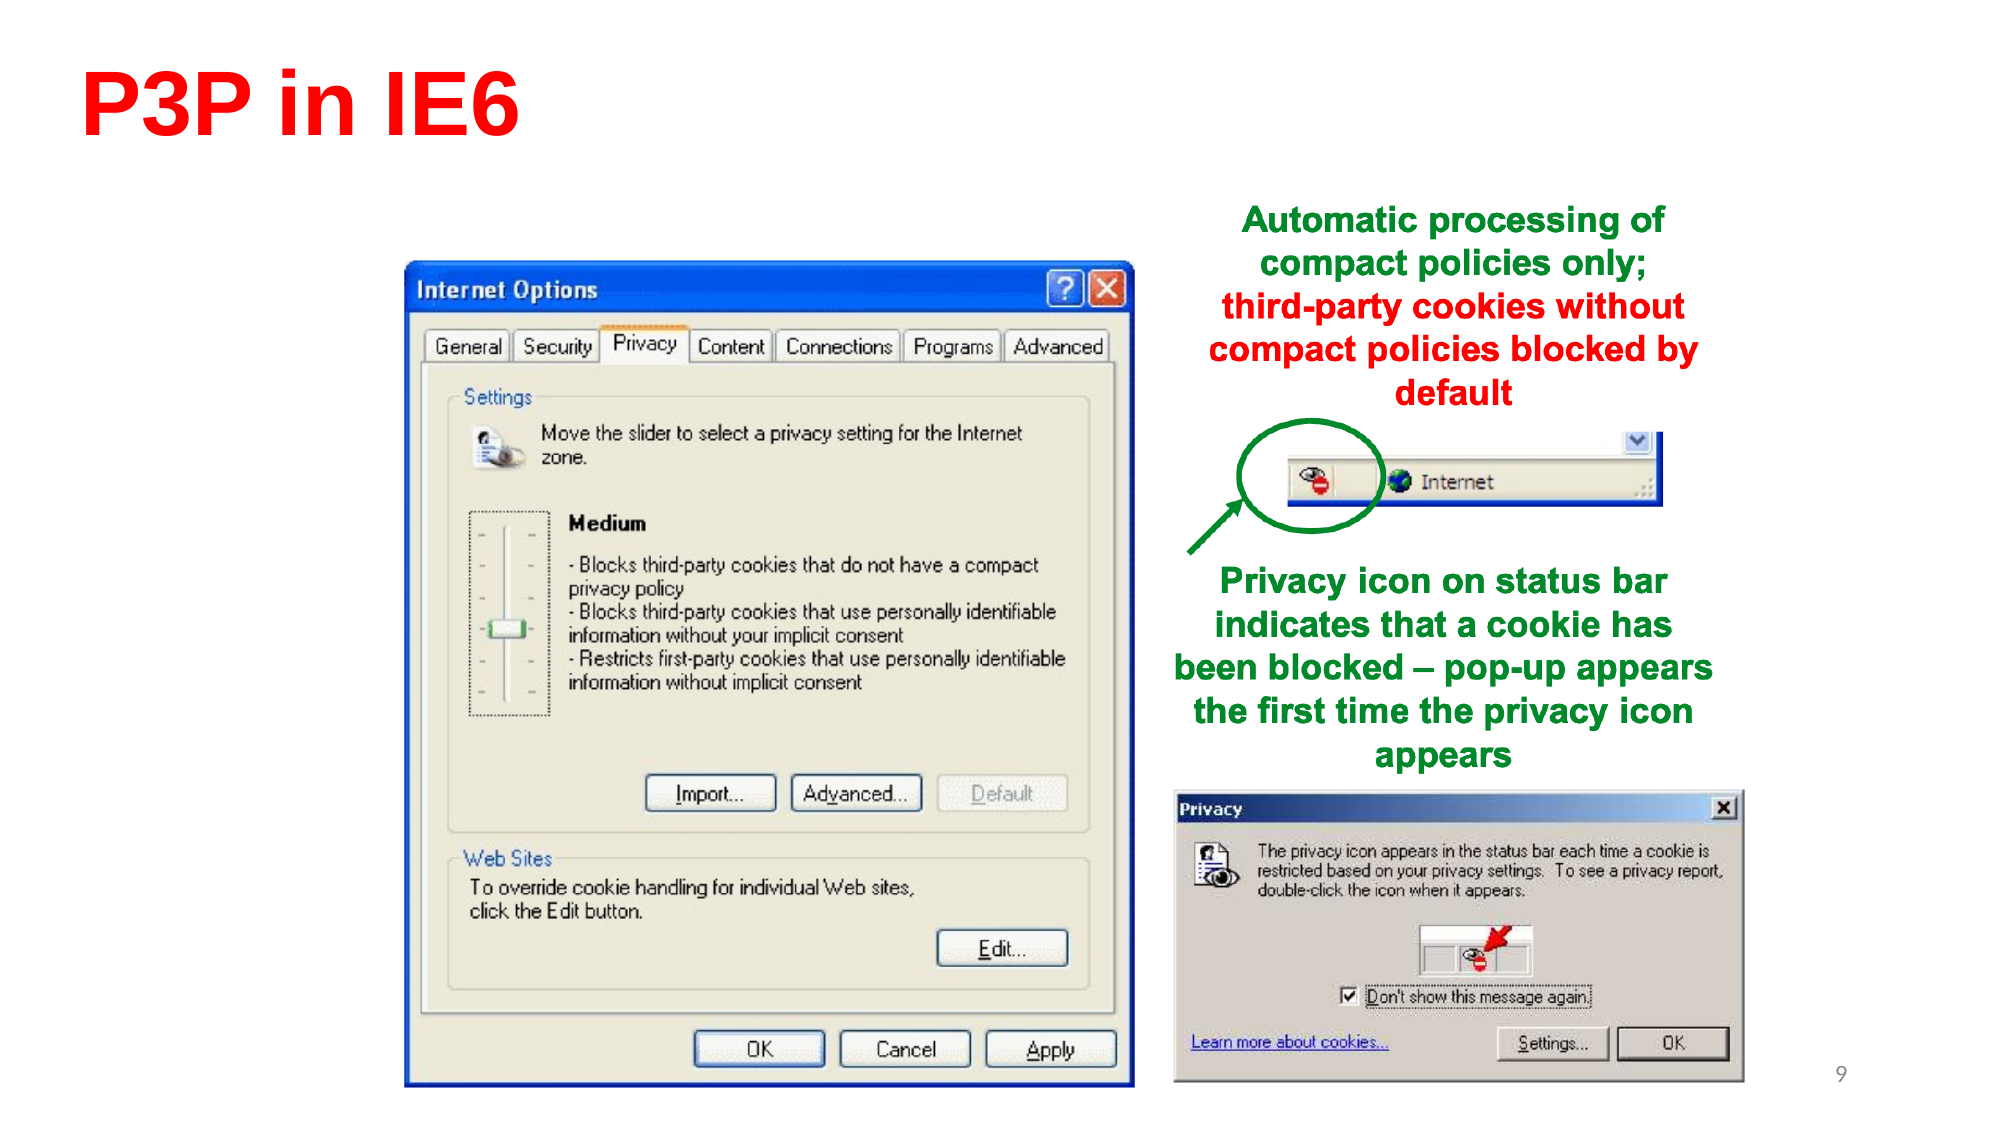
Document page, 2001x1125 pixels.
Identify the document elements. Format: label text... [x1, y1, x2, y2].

slide_number 9 [1776, 1042, 1863, 1103]
title P3P in IE6 [65, 41, 1791, 169]
picture [396, 156, 1776, 1103]
